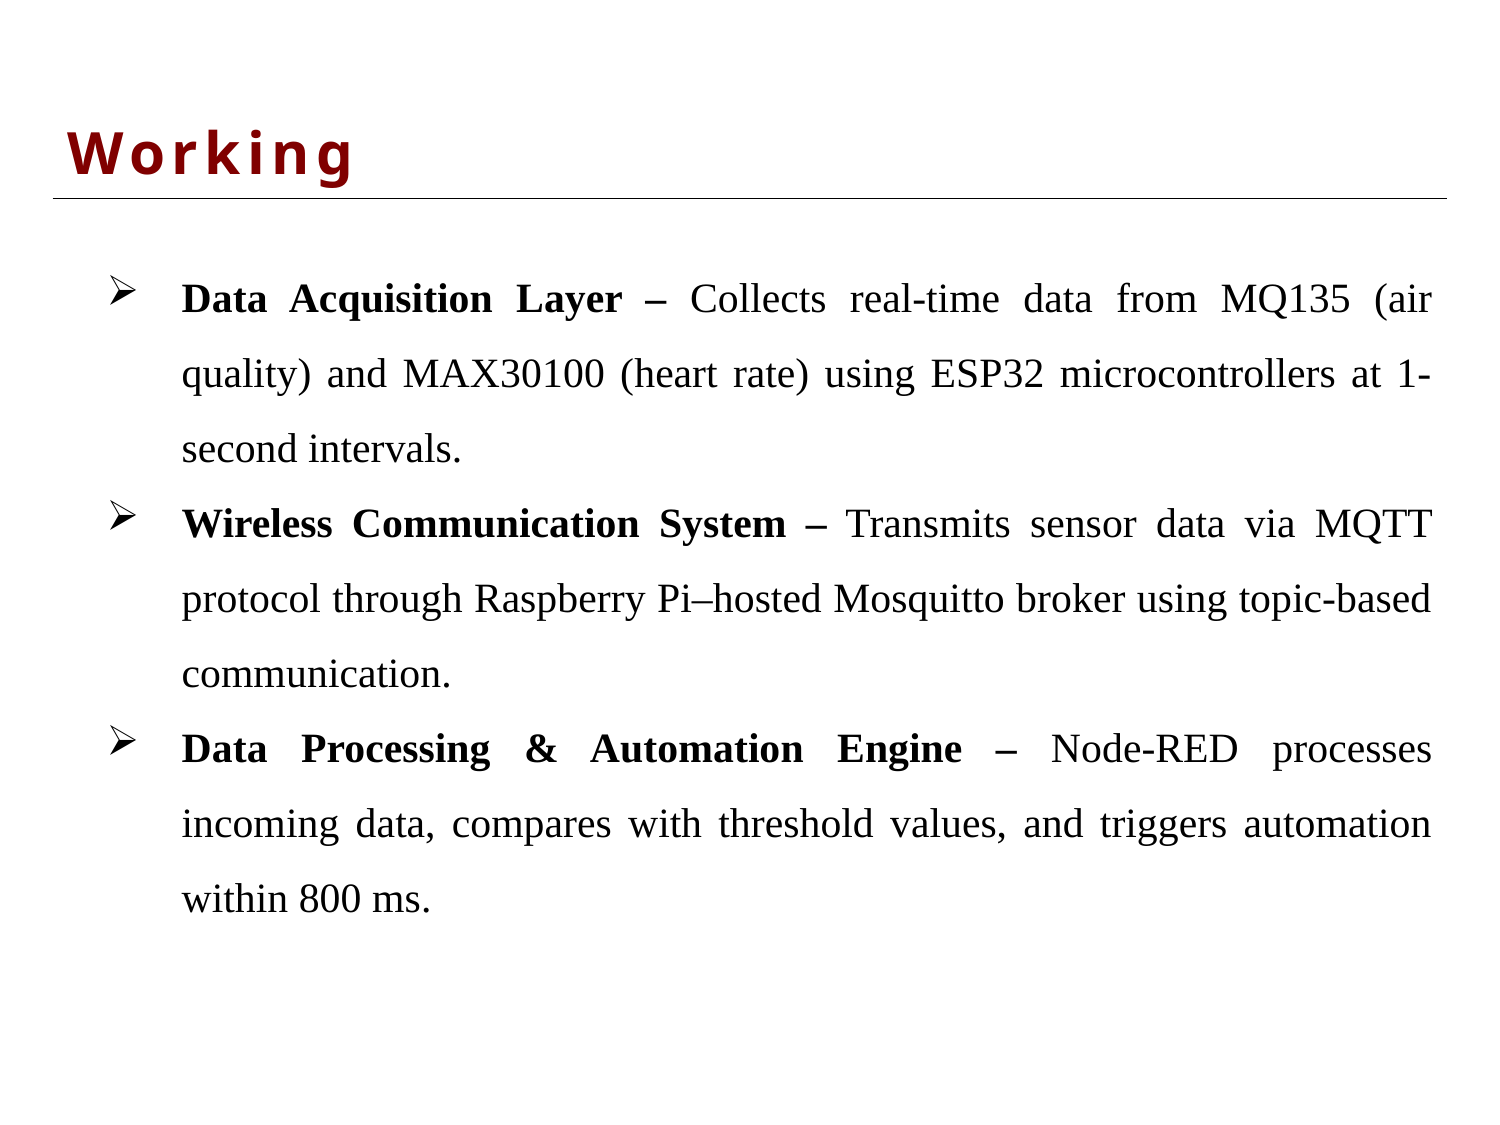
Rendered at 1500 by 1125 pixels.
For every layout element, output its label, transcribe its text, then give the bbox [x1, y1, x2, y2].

text_box Working [52, 104, 1448, 194]
text_box Data Acquisition Layer – Collects real-time data from MQ135 (air quality) and MAX30100 (heart rate) using ESP32 microcontrollers at 1-second intervals. Wireless Communication System – Transmits sensor data via MQTT protocol through Raspberry Pi–hosted Mosquitto broker using topic-based communication. Data Processing & Automation Engine – Node-RED processes incoming data, compares with threshold values, and triggers automation within 800 ms. [52, 238, 1448, 1003]
